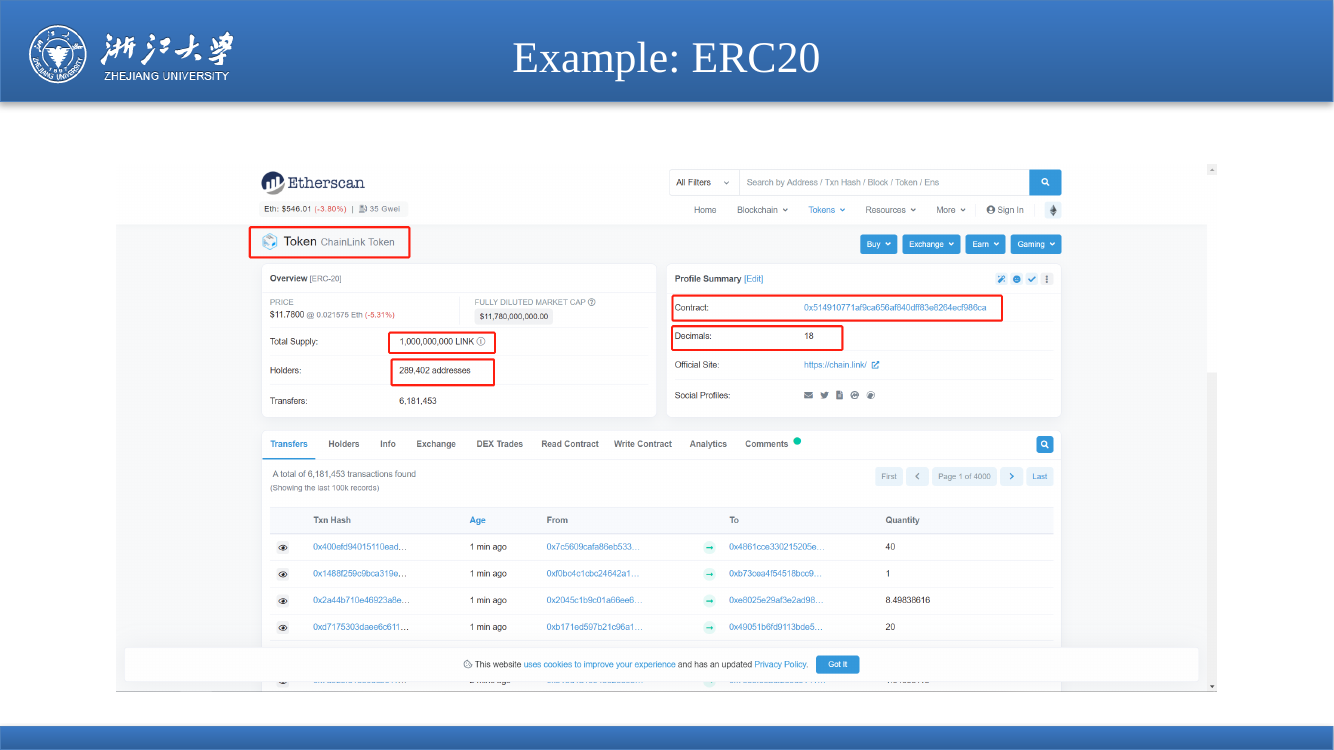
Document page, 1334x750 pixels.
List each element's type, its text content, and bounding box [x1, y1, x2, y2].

title Example: ERC20 [0, 19, 1334, 91]
picture [116, 164, 1217, 692]
